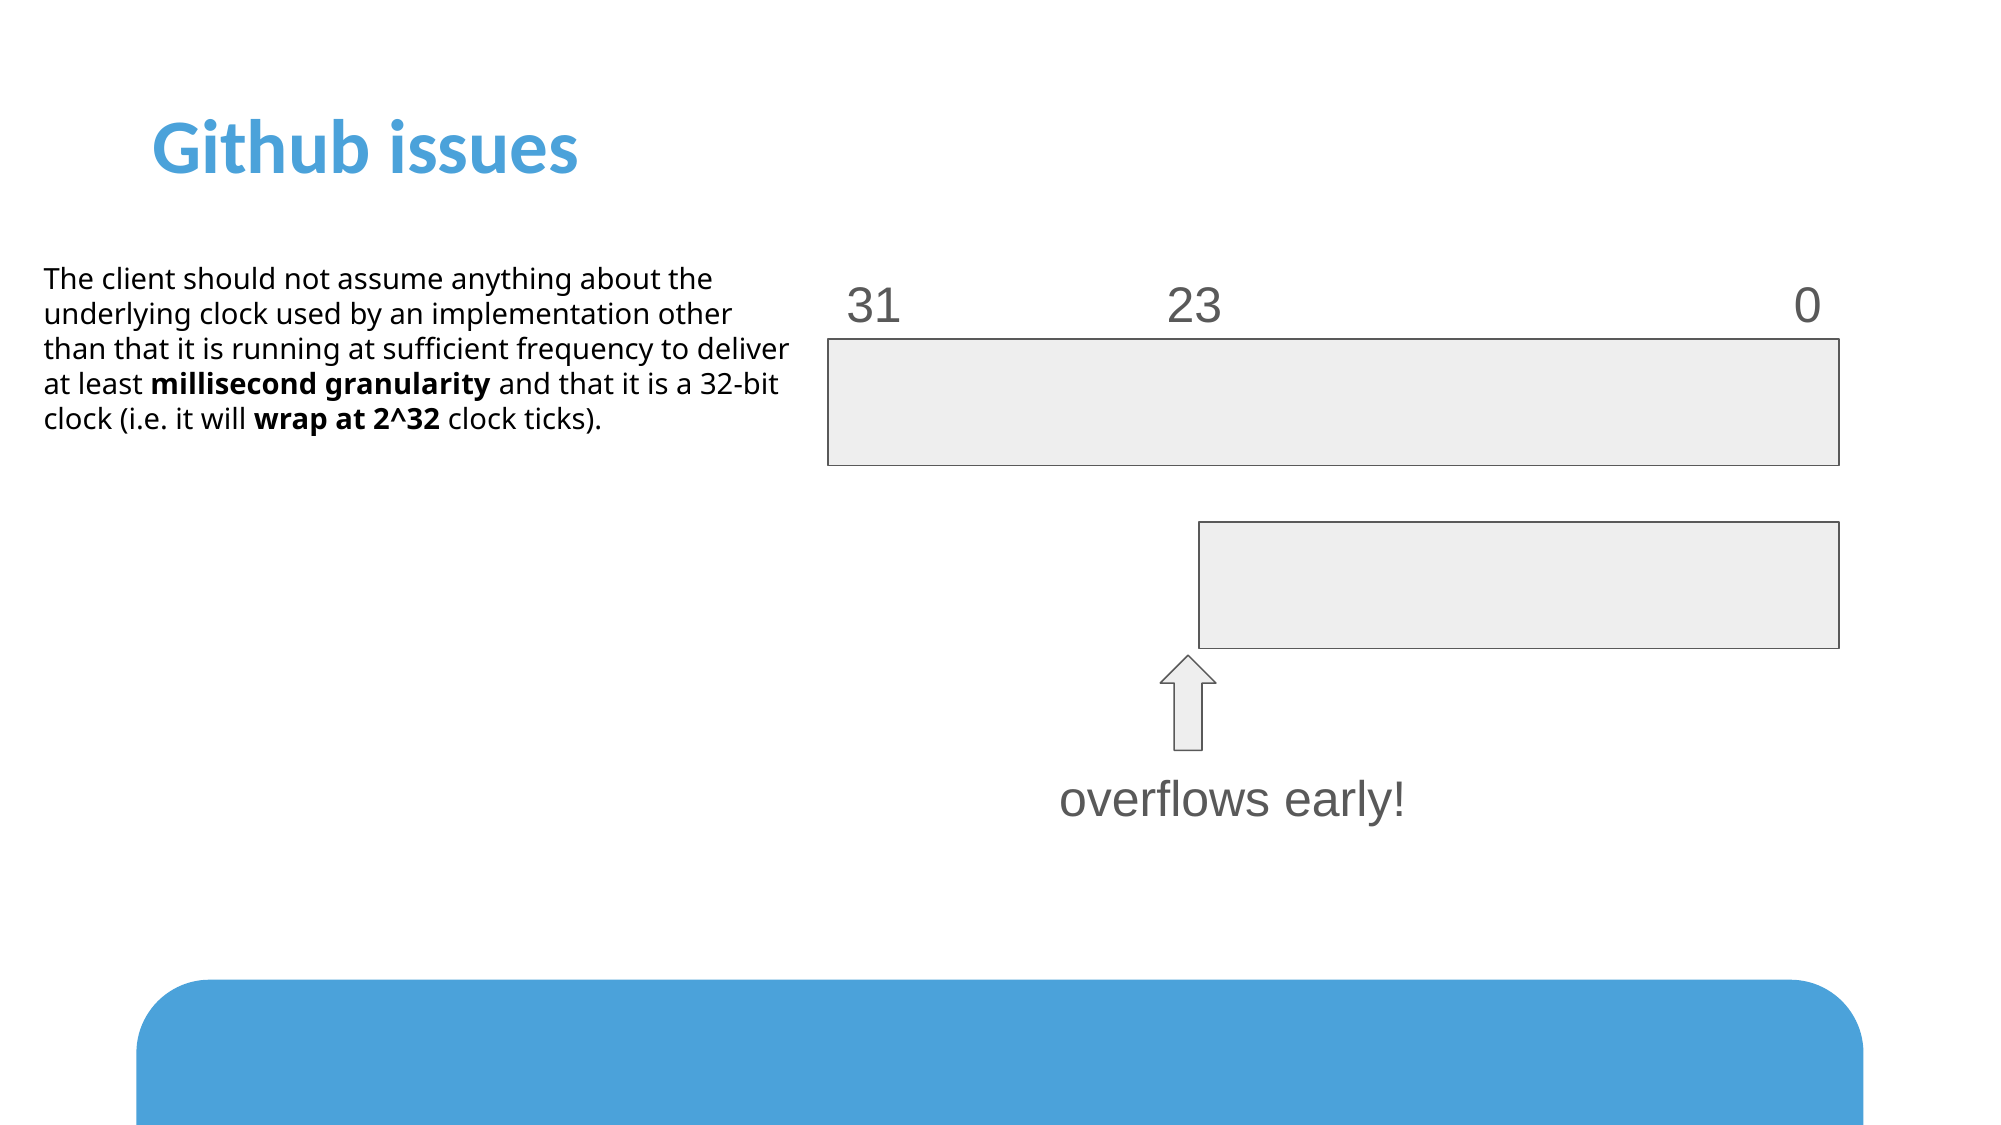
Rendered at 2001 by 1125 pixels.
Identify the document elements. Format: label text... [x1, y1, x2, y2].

text_box The client should not assume anything about the underlying clock used by an implementation other than that it is running at sufficient frequency to deliver at least millisecond granularity and that it is a 32-bit clock (i.e. it will wrap at 2^32 clock ticks). [28, 245, 816, 925]
text_box [1160, 655, 1216, 751]
text_box [1198, 521, 1840, 649]
text_box overflows early! [1044, 751, 1594, 800]
text_box 31 23 0 [831, 257, 1843, 319]
text_box [828, 339, 1839, 466]
title Github issues [137, 59, 1863, 238]
